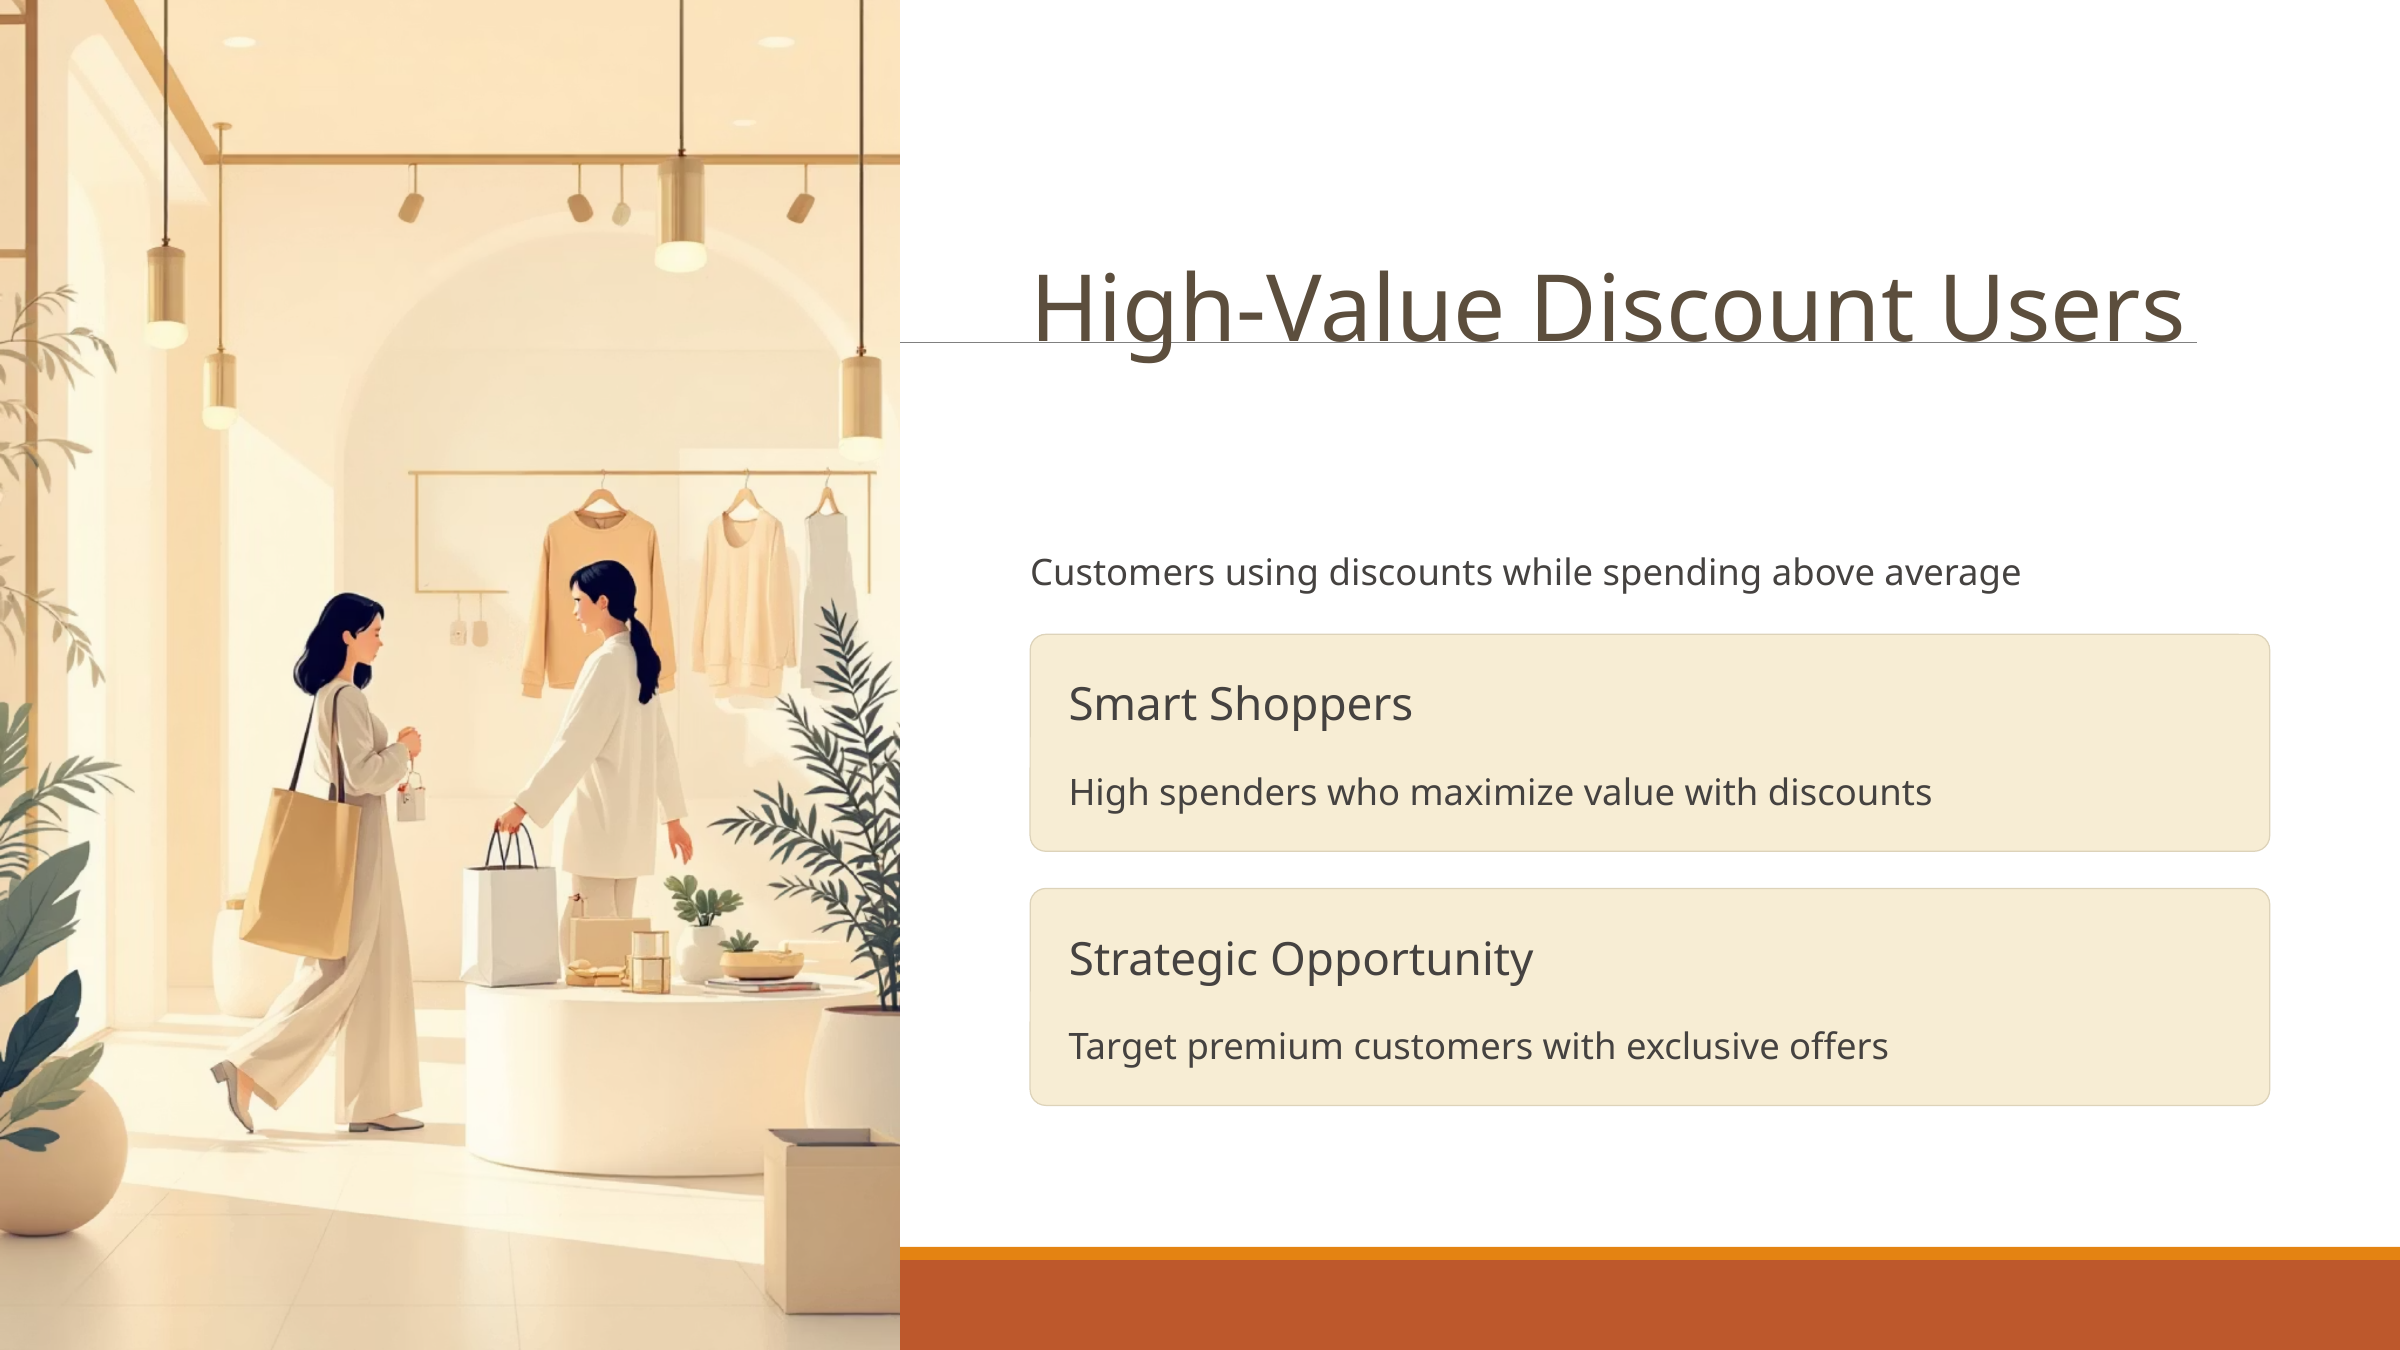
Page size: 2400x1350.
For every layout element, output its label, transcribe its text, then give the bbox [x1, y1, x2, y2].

text_box Customers using discounts while spending above average [1030, 532, 2270, 593]
text_box High-Value Discount Users [1030, 244, 2270, 478]
text_box Strategic Opportunity [1068, 926, 1594, 985]
text_box [1030, 888, 2270, 1106]
text_box Smart Shoppers [1068, 672, 1534, 731]
text_box High spenders who maximize value with discounts [1068, 753, 2232, 813]
text_box [1030, 634, 2270, 852]
text_box Target premium customers with exclusive offers [1068, 1007, 2232, 1067]
picture [0, 0, 901, 1350]
